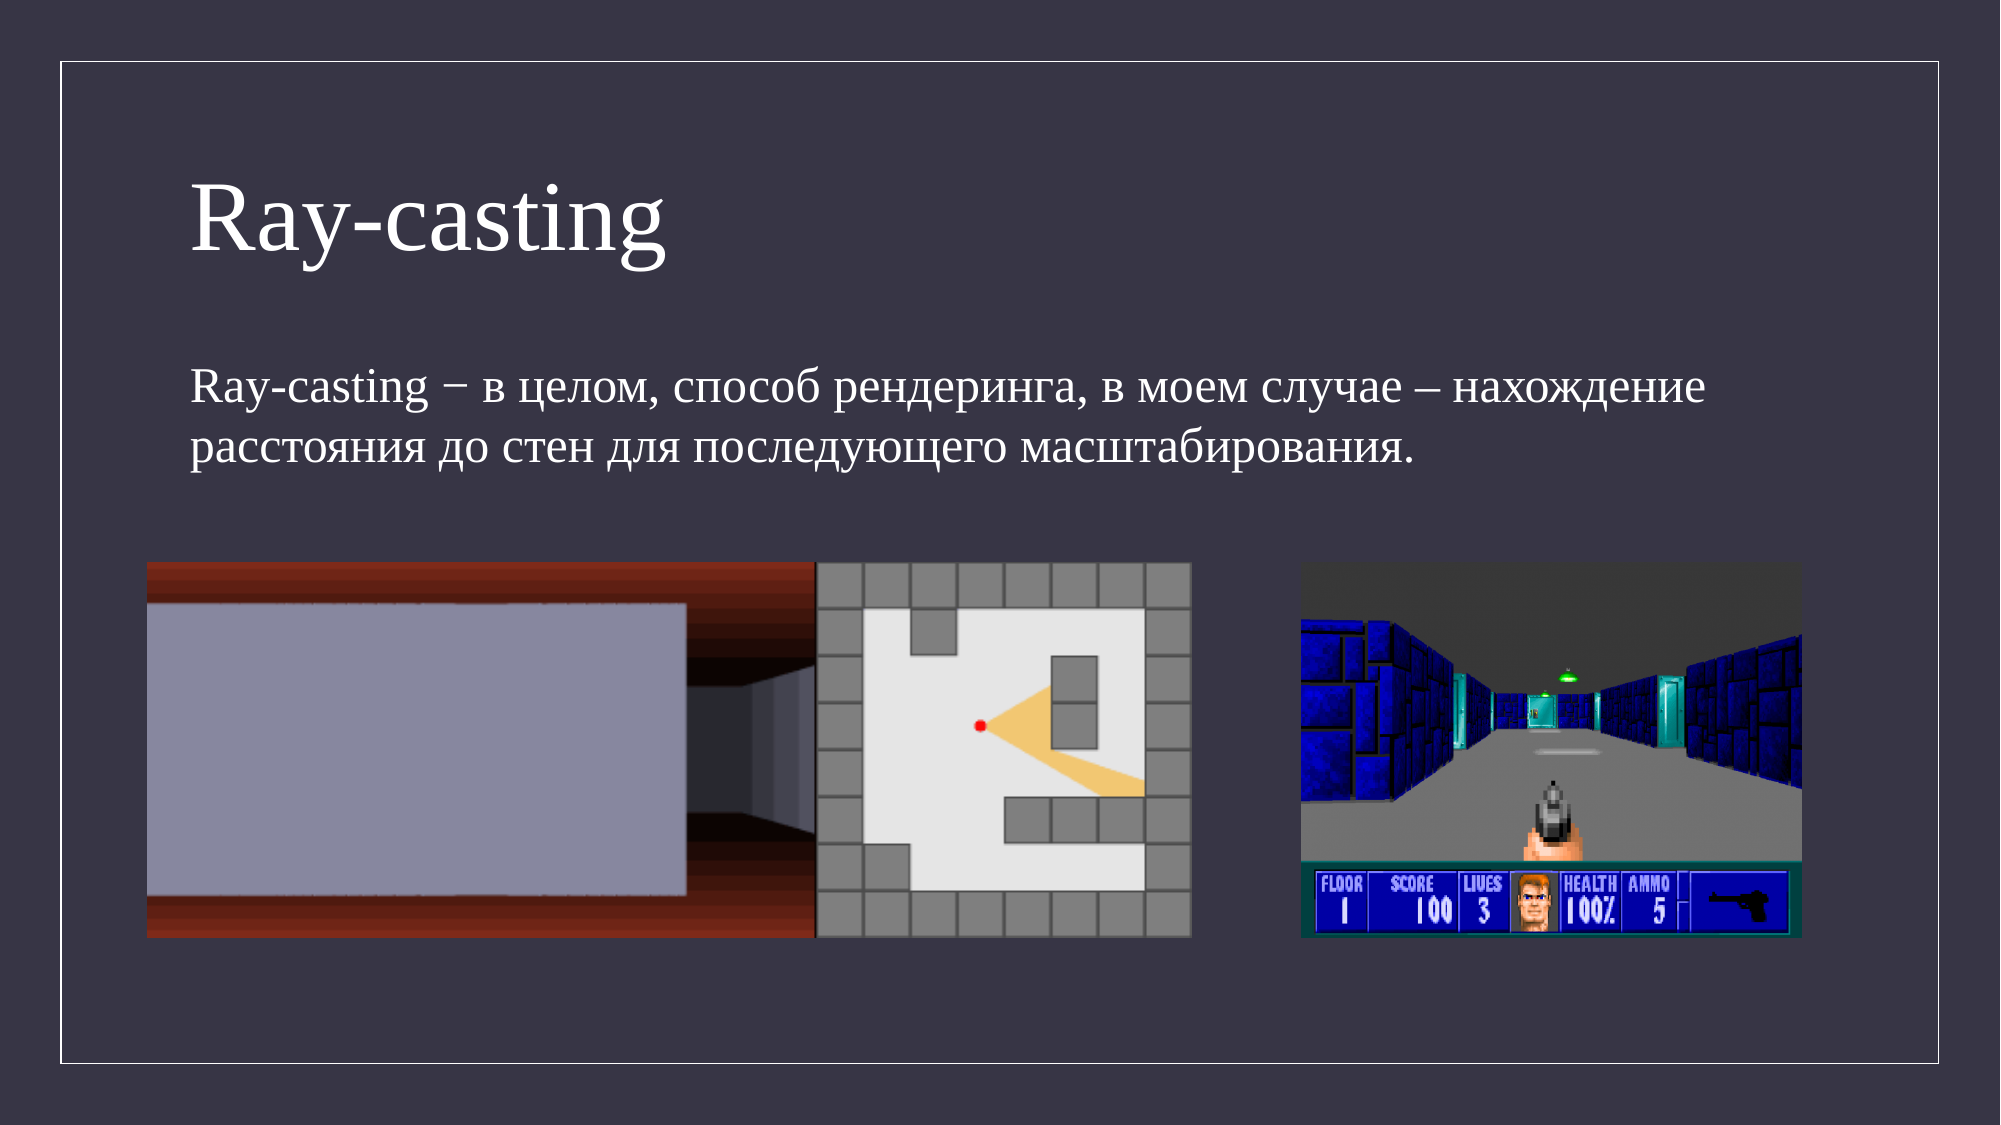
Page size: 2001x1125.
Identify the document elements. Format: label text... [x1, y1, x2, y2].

picture [1301, 562, 1802, 938]
title Ray-casting [174, 105, 1825, 331]
list Ray-casting − в целом, способ рендеринга, в моем случае – нахождение расстояния до стен для последующего масштабирования. [174, 345, 1825, 990]
picture [147, 562, 1193, 938]
